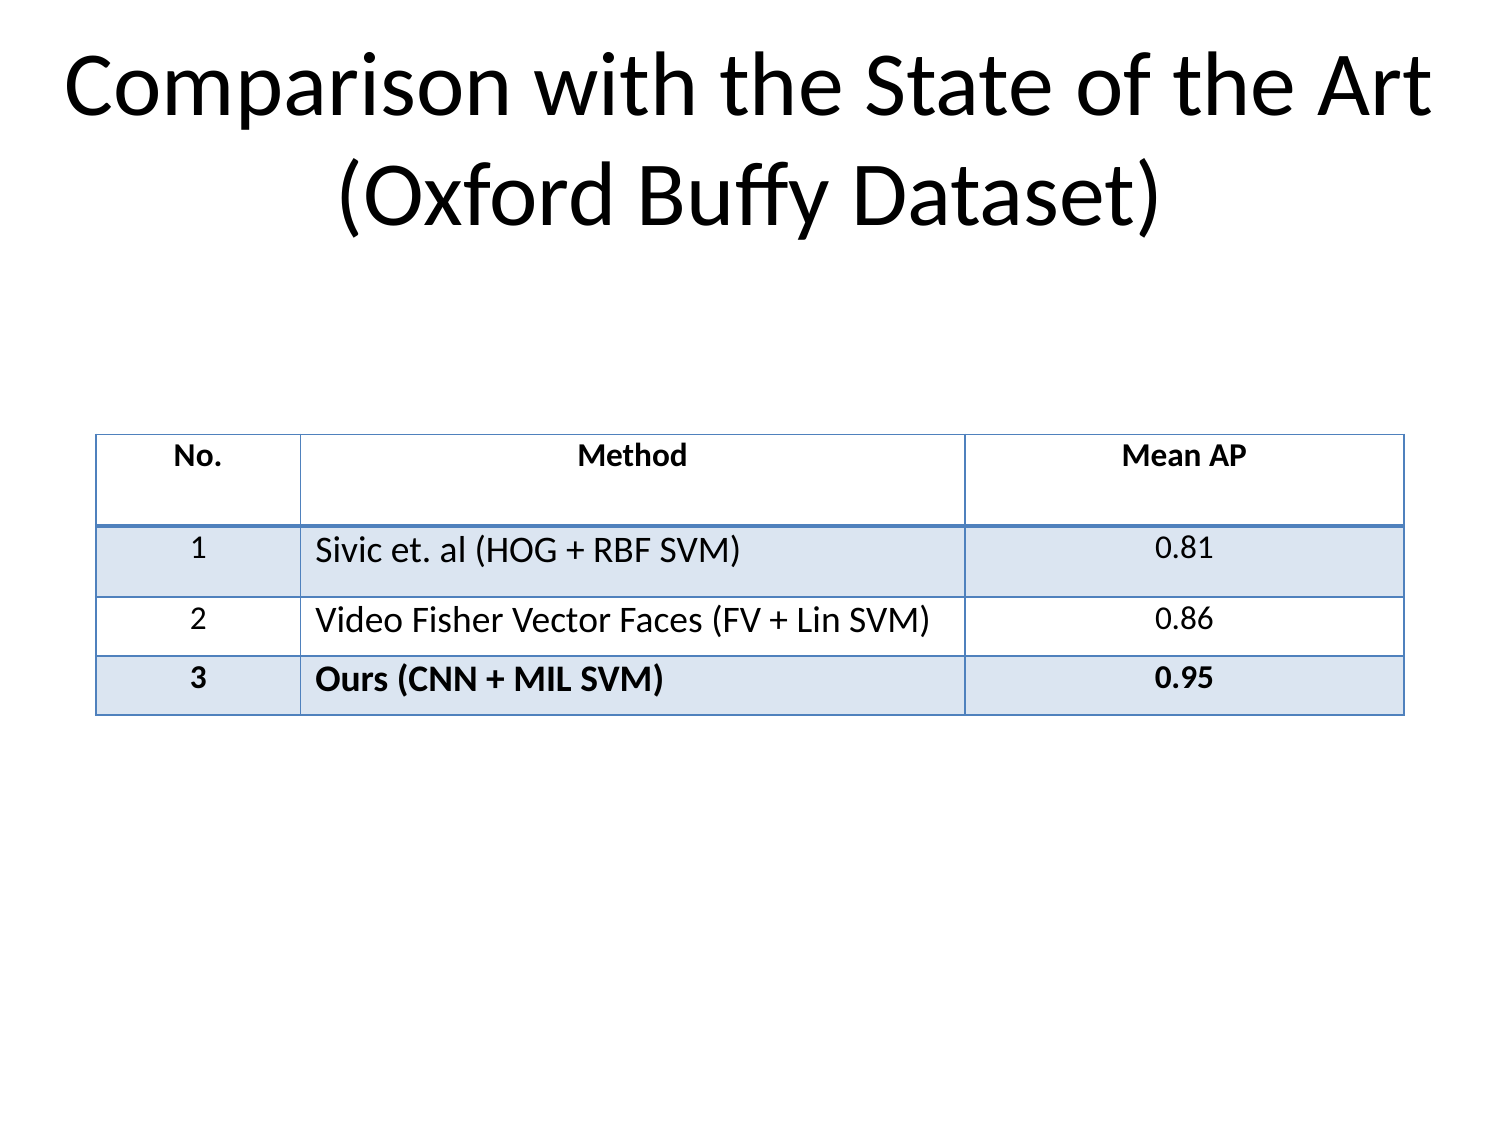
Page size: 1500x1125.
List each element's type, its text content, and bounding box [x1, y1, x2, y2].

table_header No. [97, 435, 300, 524]
table_cell Sivic et. al (HOG + RBF SVM) [301, 528, 964, 596]
table_cell Video Fisher Vector Faces (FV + Lin SVM) [301, 598, 964, 655]
table_cell Ours (CNN + MIL SVM) [301, 657, 964, 714]
table_cell 0.95 [966, 657, 1403, 714]
table_header Method [301, 435, 964, 524]
table_cell 2 [97, 598, 300, 655]
table_cell 3 [97, 657, 300, 714]
table_header Mean AP [966, 435, 1403, 524]
table_cell 0.81 [966, 528, 1403, 596]
table_cell 1 [97, 528, 300, 596]
title Comparison with the State of the Art (Oxford Buffy Dataset) [0, 13, 1500, 255]
table_cell 0.86 [966, 598, 1403, 655]
